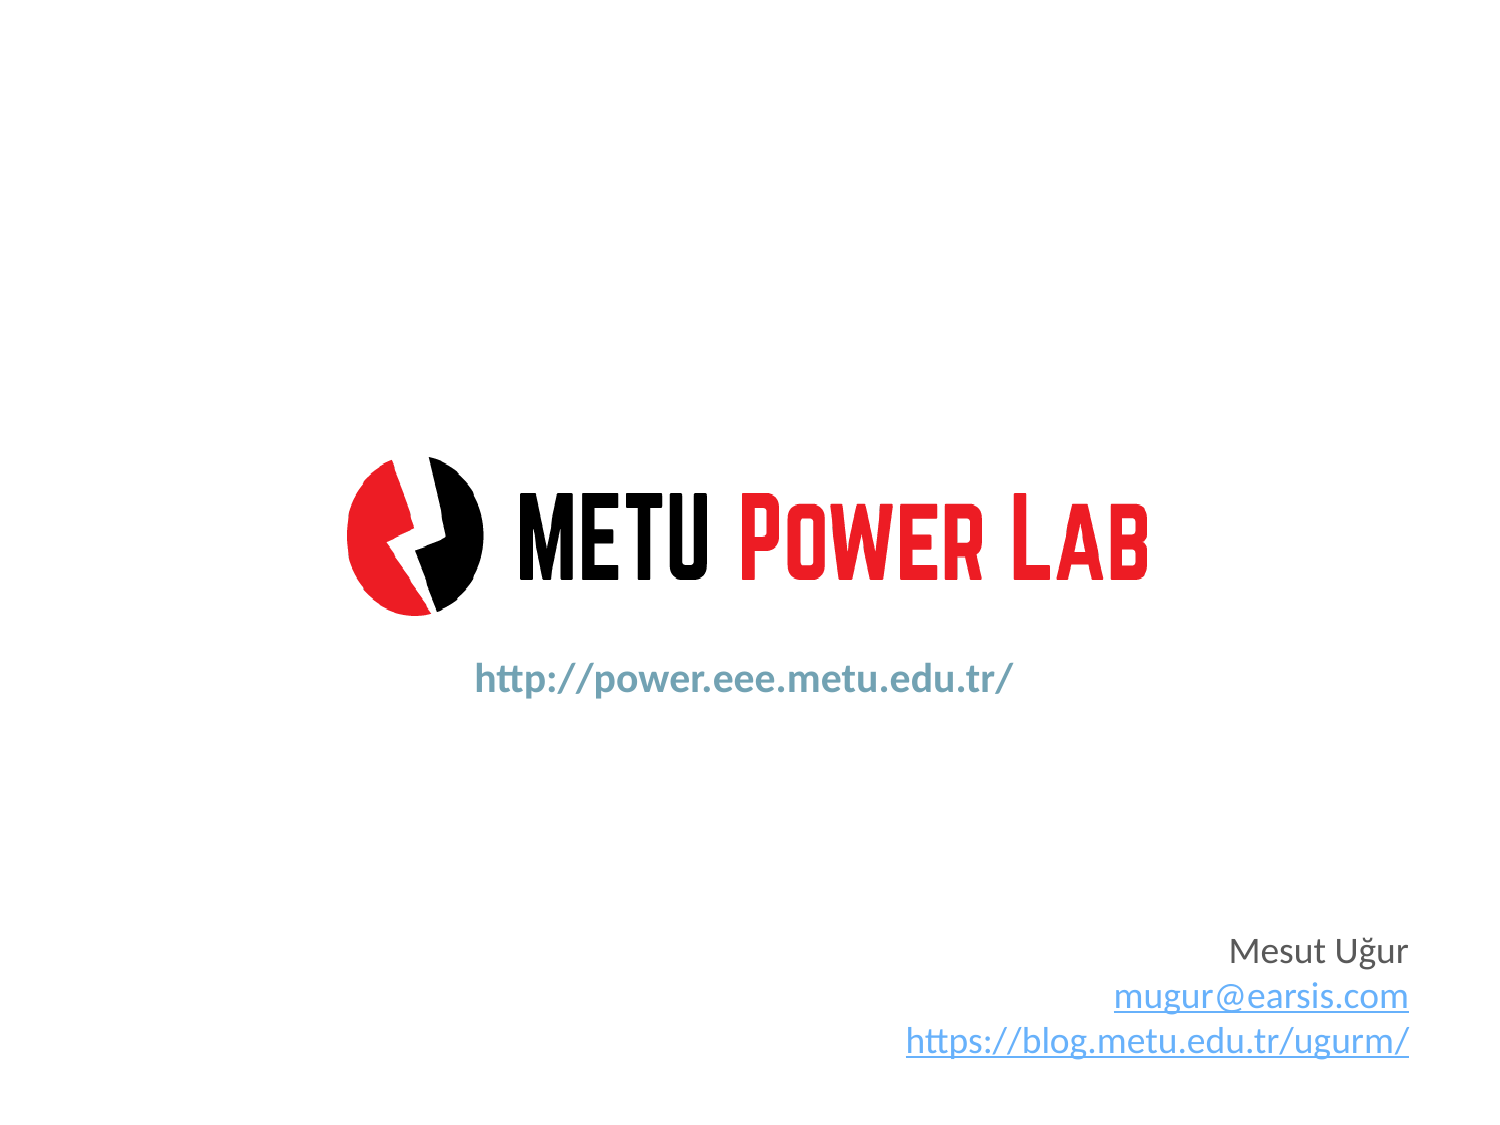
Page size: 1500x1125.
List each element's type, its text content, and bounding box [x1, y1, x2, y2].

text_box Mesut Uğur mugur@earsis.com https://blog.metu.edu.tr/ugurm/ [855, 918, 1424, 1068]
text_box http://power.eee.metu.edu.tr/ [321, 643, 1167, 709]
picture [321, 427, 1167, 632]
